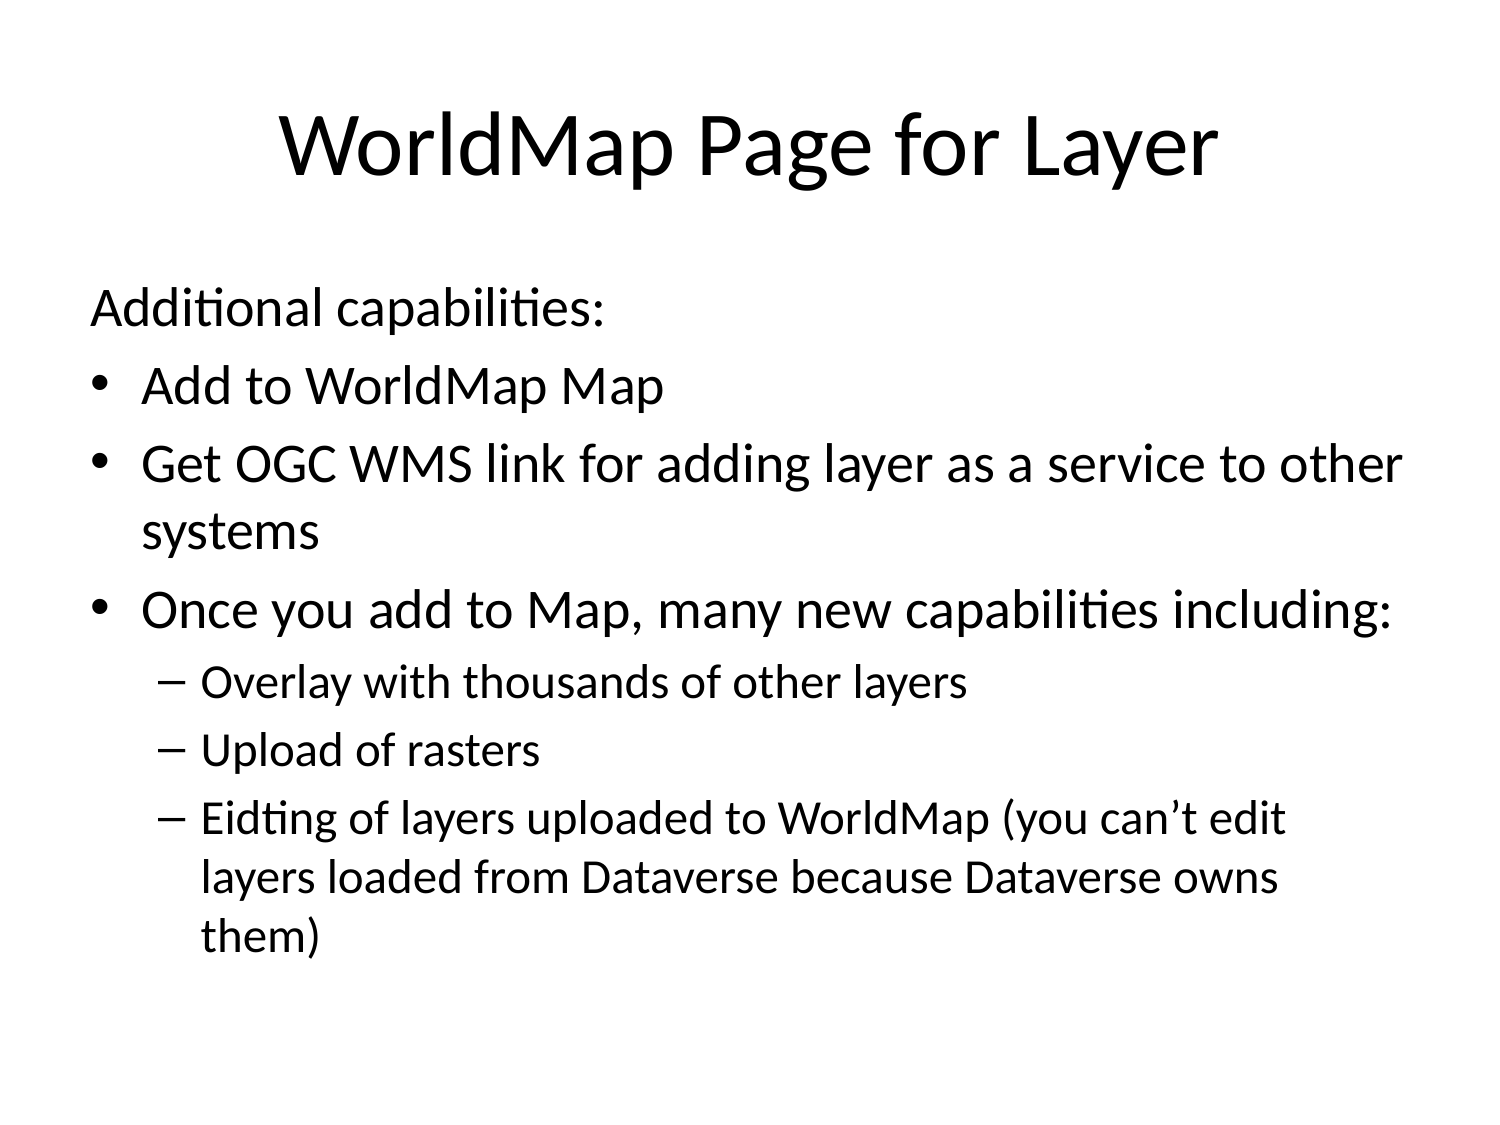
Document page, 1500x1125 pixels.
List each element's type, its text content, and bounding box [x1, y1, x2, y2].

list Additional capabilities: Add to WorldMap Map Get OGC WMS link for adding layer as a service to other systems Once you add to Map, many new capabilities including: Overlay with thousands of other layers Upload of rasters Eidting of layers uploaded to WorldMap (you can’t edit layers loaded from Dataverse because Dataverse owns them) [75, 262, 1425, 1005]
title WorldMap Page for Layer [75, 45, 1425, 233]
